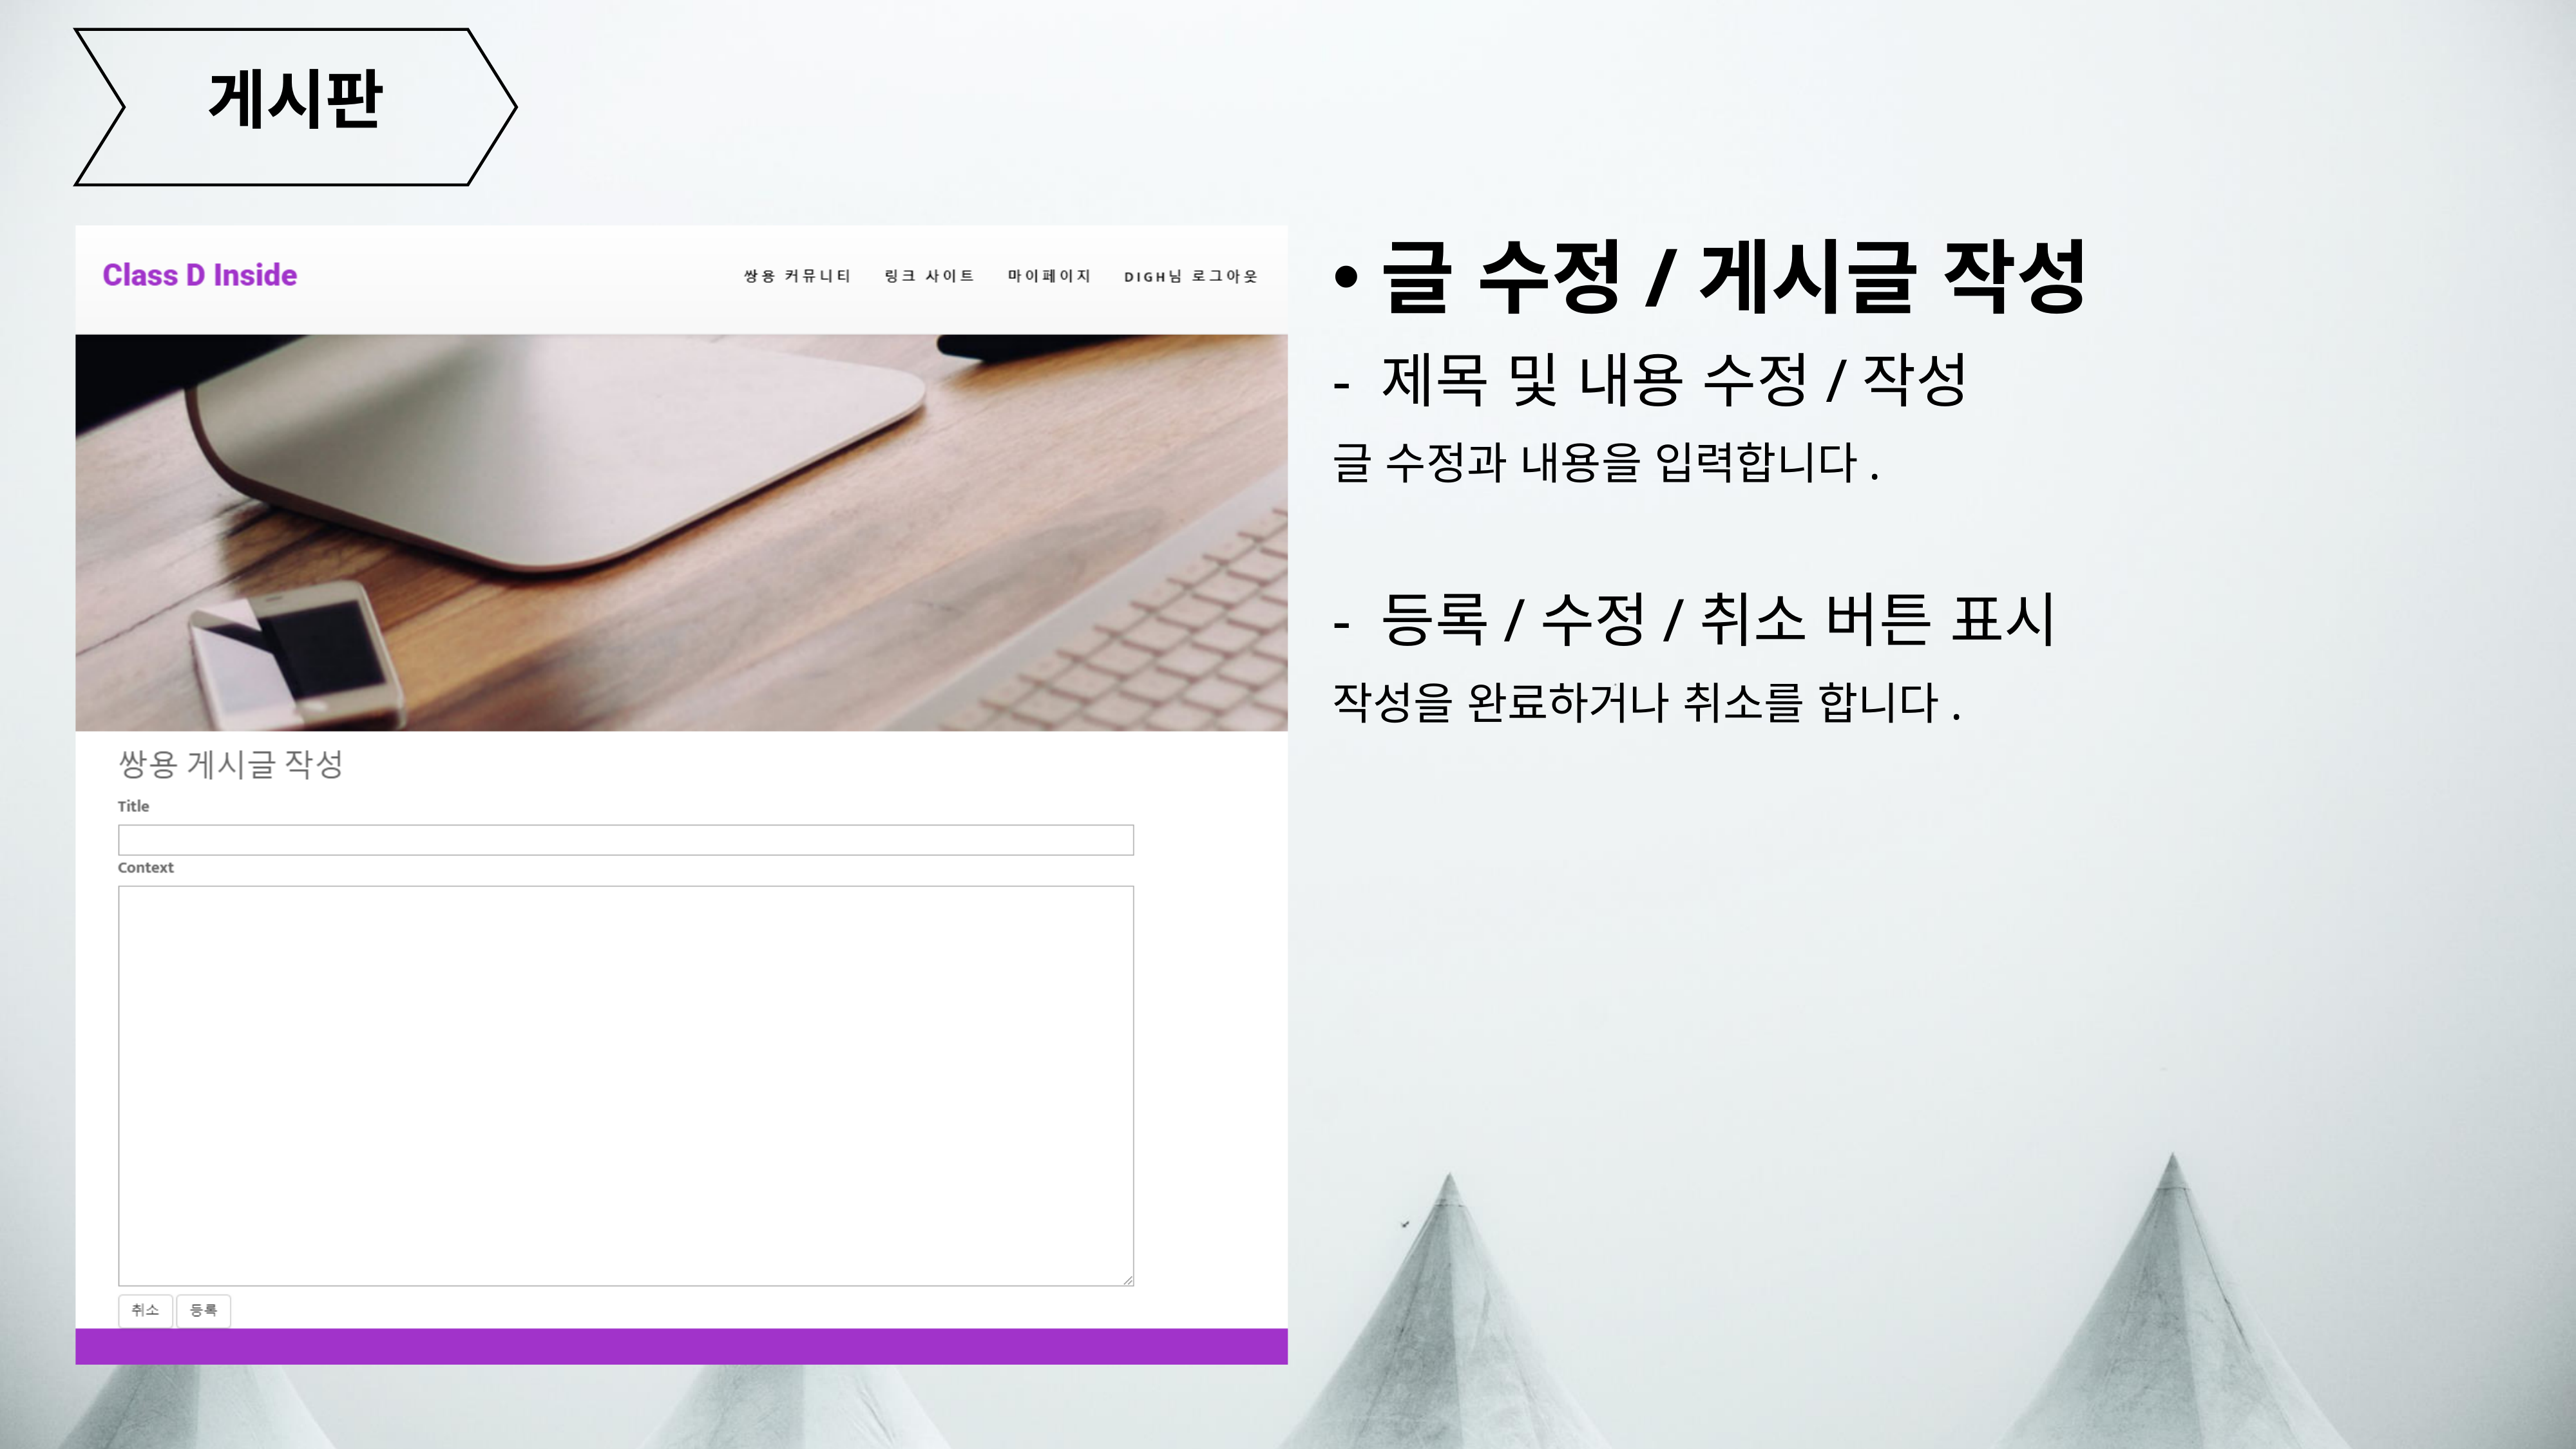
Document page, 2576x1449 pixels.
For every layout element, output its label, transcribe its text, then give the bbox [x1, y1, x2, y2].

text_box 게시판 [75, 29, 517, 185]
list 글 수정/게시글 작성 - 제목 및 내용 수정/작성 글 수정과 내용을 입력합니다. - 등록/수정/취소 버튼 표시 작성을 완료하거나 취소를 합니다. [1309, 225, 2447, 1294]
picture [0, 0, 2576, 1449]
